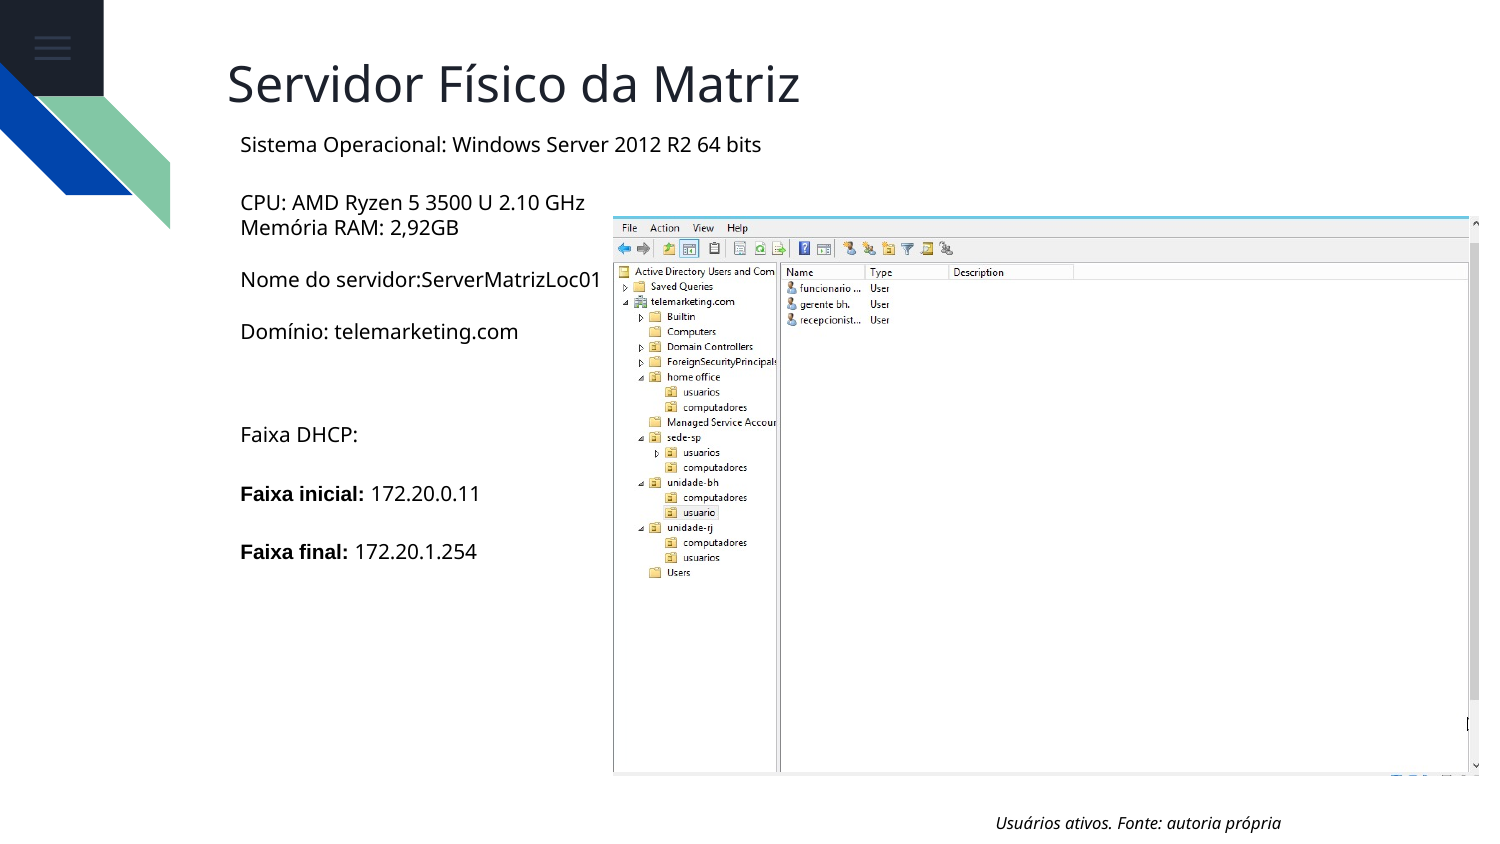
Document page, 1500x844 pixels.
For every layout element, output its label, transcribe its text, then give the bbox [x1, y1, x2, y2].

picture [613, 216, 1480, 776]
text_box Usuários ativos. Fonte: autoria própria [855, 788, 1447, 844]
title Servidor Físico da Matriz [212, 37, 1368, 103]
list Sistema Operacional: Windows Server 2012 R2 64 bits CPU: AMD Ryzen 5 3500 U 2.10 GHz Memória RAM: 2,92GB Nome do servidor:ServerMatrizLoc01 Domínio: telemarketing.com Faixa DHCP: Faixa inicial: 172.20.0.11 Faixa final: 172.20.1.254 [212, 103, 1479, 642]
